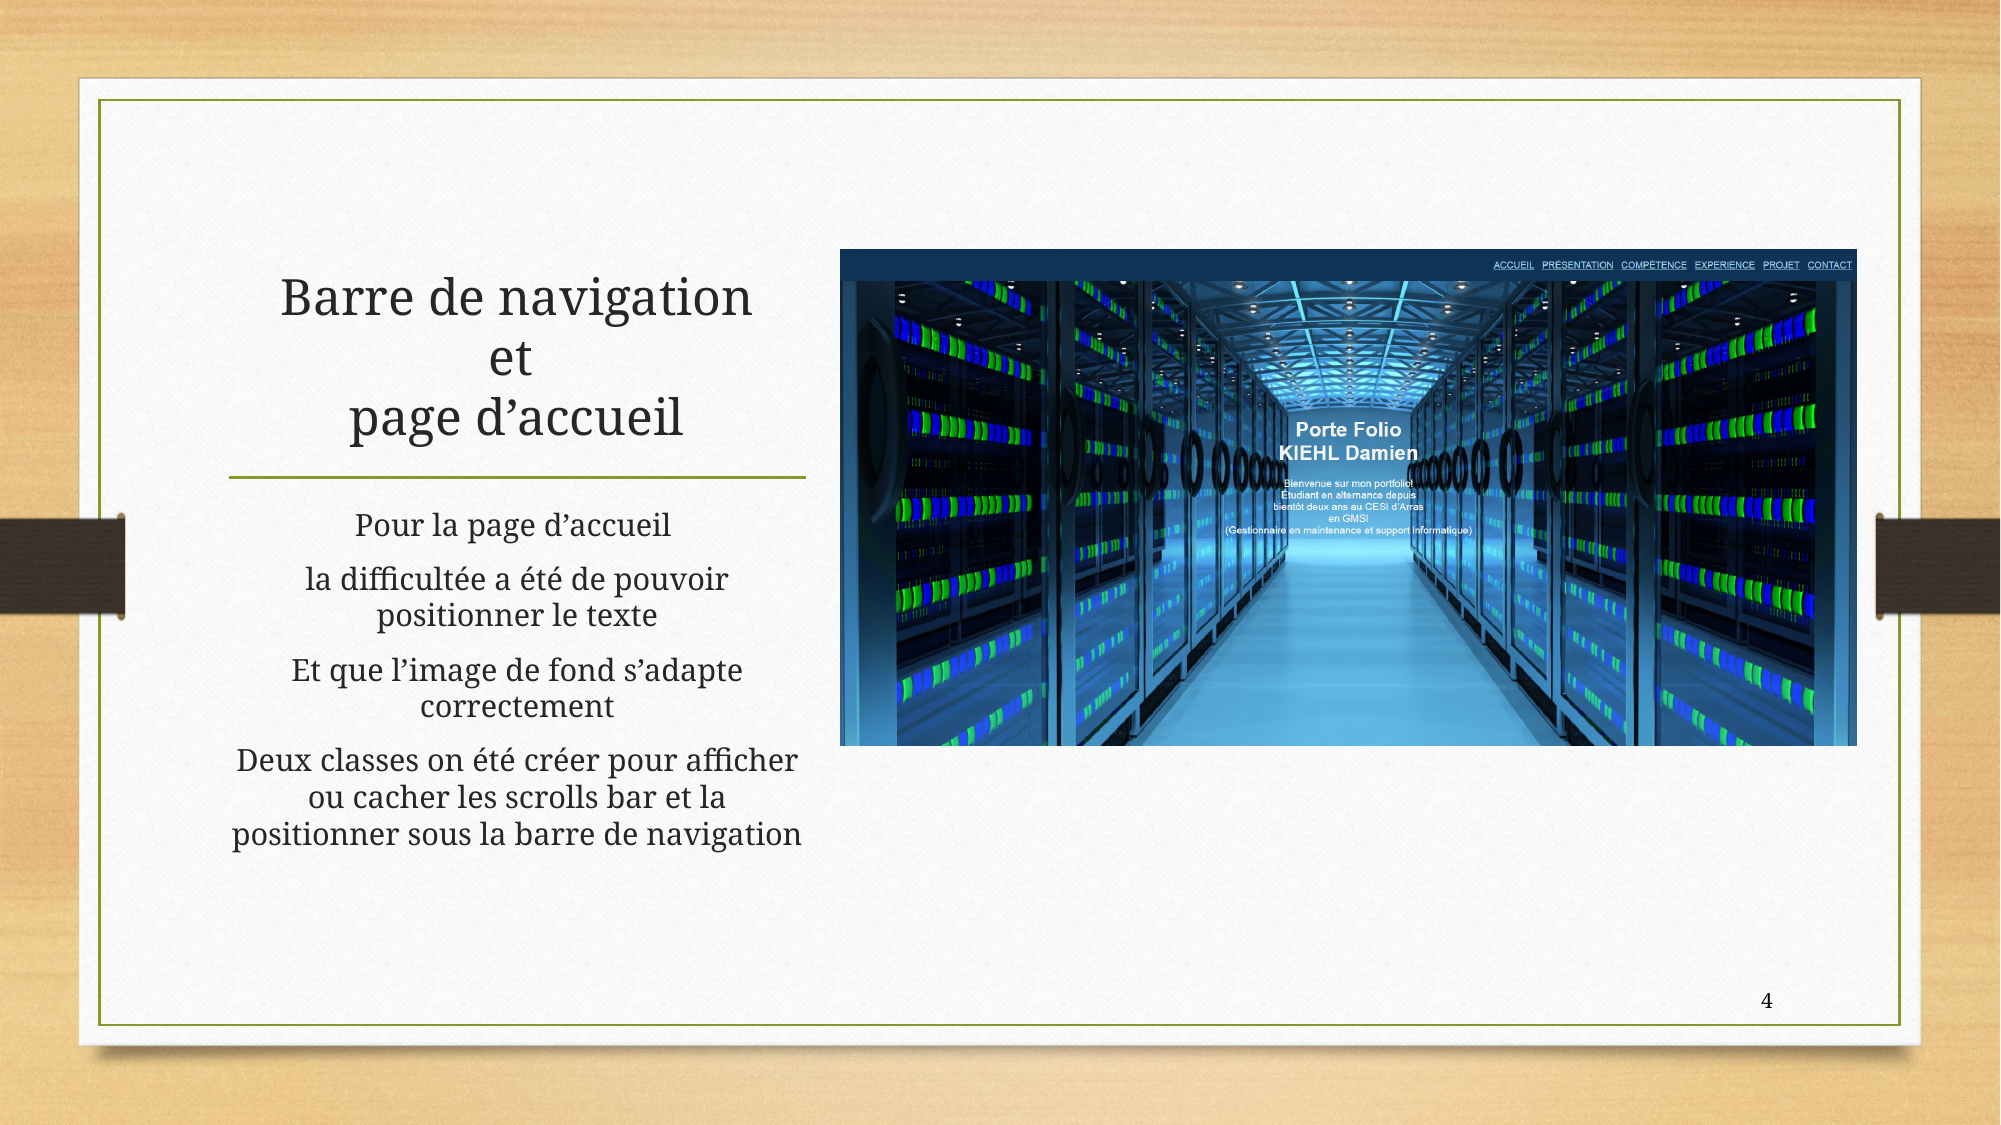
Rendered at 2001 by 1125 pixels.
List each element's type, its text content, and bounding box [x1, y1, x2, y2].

list Pour la page d’accueil la difficultée a été de pouvoir positionner le texte Et que l’image de fond s’adapte correctement Deux classes on été créer pour afficher ou cacher les scrolls bar et la positionner sous la barre de navigation [212, 498, 823, 898]
title Barre de navigation et page d’accueil [212, 227, 823, 453]
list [840, 248, 1857, 746]
picture [0, 0, 2001, 1125]
slide_number 4 [1698, 979, 1788, 1025]
